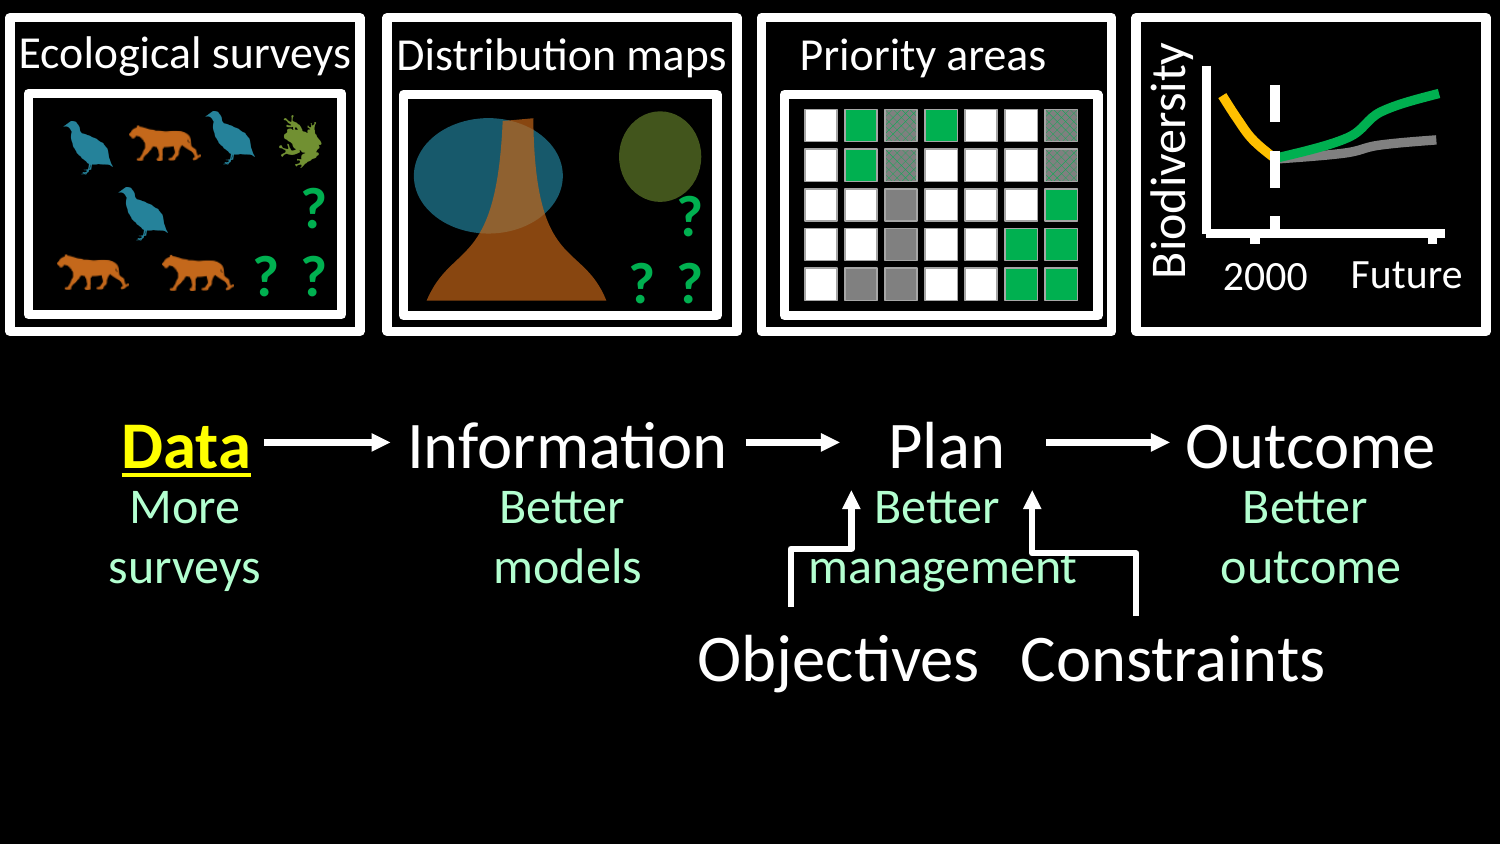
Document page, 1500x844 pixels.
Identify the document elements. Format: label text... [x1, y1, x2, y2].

text_box [760, 16, 1114, 333]
text_box Constraints [1005, 606, 1341, 702]
text_box More surveys [93, 466, 276, 601]
text_box Better outcome [1205, 490, 1417, 601]
text_box [536, 129, 565, 214]
text_box [783, 93, 1100, 318]
text_box Objectives [682, 606, 996, 702]
text_box Data [106, 394, 267, 490]
text_box Plan [873, 394, 1021, 490]
text_box [1134, 16, 1488, 333]
text_box Biodiversity [1127, 24, 1134, 294]
text_box [8, 16, 362, 333]
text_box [762, 518, 880, 580]
text_box Better models [478, 490, 658, 661]
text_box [804, 109, 1078, 301]
picture [59, 121, 114, 175]
picture [57, 186, 234, 291]
text_box Outcome [1171, 394, 1452, 490]
text_box [1280, 137, 1437, 161]
text_box [424, 116, 608, 303]
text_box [613, 170, 714, 325]
picture [129, 89, 256, 165]
text_box [411, 116, 508, 235]
text_box [1280, 91, 1440, 160]
text_box Information [392, 394, 744, 490]
text_box [385, 88, 739, 333]
text_box Better management [793, 466, 1093, 601]
text_box Distribution maps [381, 17, 742, 88]
text_box [616, 109, 704, 169]
text_box Priority areas [784, 17, 1062, 88]
text_box [402, 93, 719, 318]
picture [273, 115, 326, 162]
text_box Ecological surveys [3, 15, 367, 85]
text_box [1021, 501, 1148, 606]
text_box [237, 162, 337, 317]
